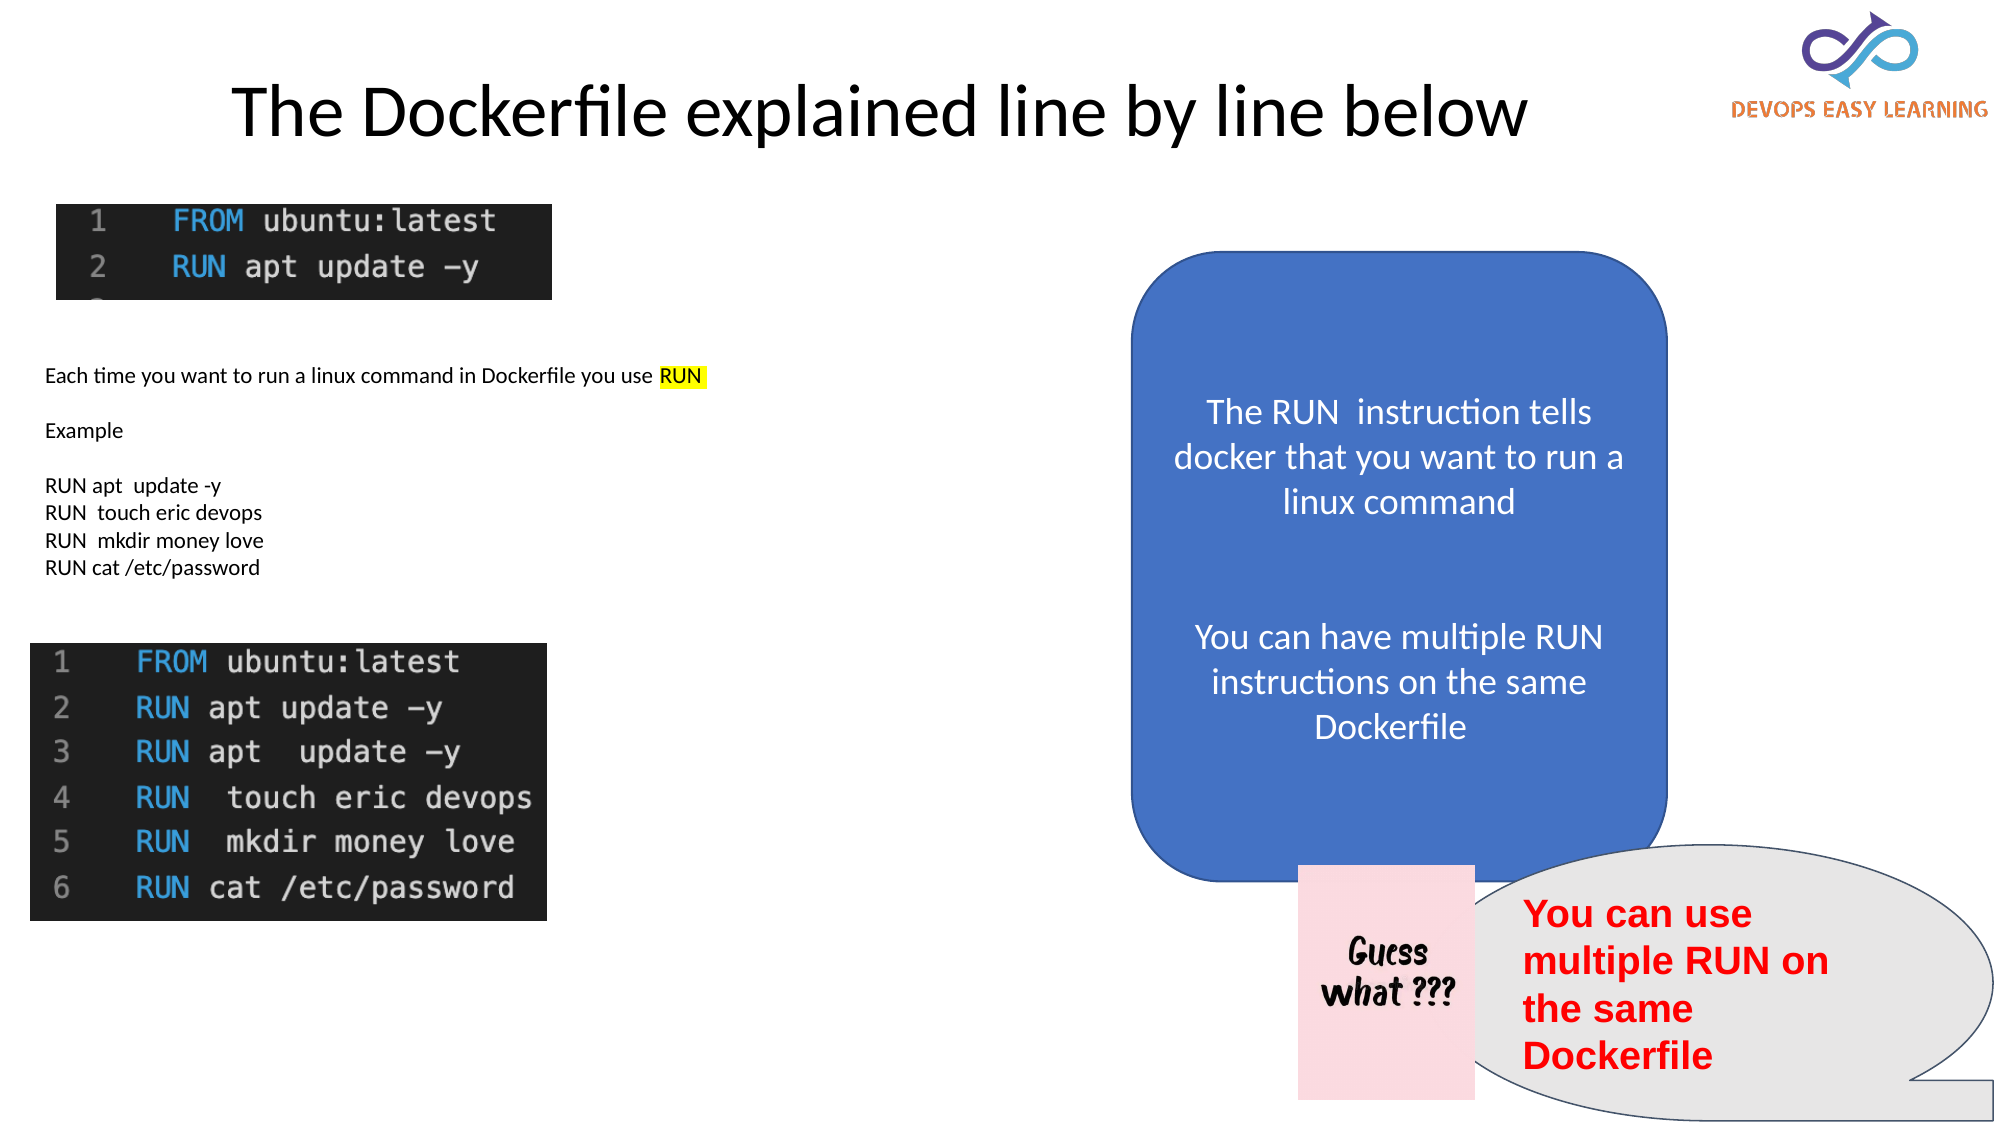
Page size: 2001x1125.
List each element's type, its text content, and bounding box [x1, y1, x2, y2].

text_box Each time you want to run a linux command in Dockerfile you use RUN Example RUN apt update -y RUN touch eric devops RUN mkdir money love RUN cat /etc/password [29, 352, 842, 753]
text_box The RUN instruction tells docker that you want to run a linux command You can have multiple RUN instructions on the same Dockerfile [1131, 251, 1667, 882]
text_box The Dockerfile explained line by line below [216, 54, 1667, 159]
picture [1720, 0, 2000, 140]
picture [55, 203, 553, 301]
picture [29, 643, 547, 921]
picture [1298, 865, 1475, 1101]
text_box You can use multiple RUN on the same Dockerfile [1479, 844, 1994, 1121]
